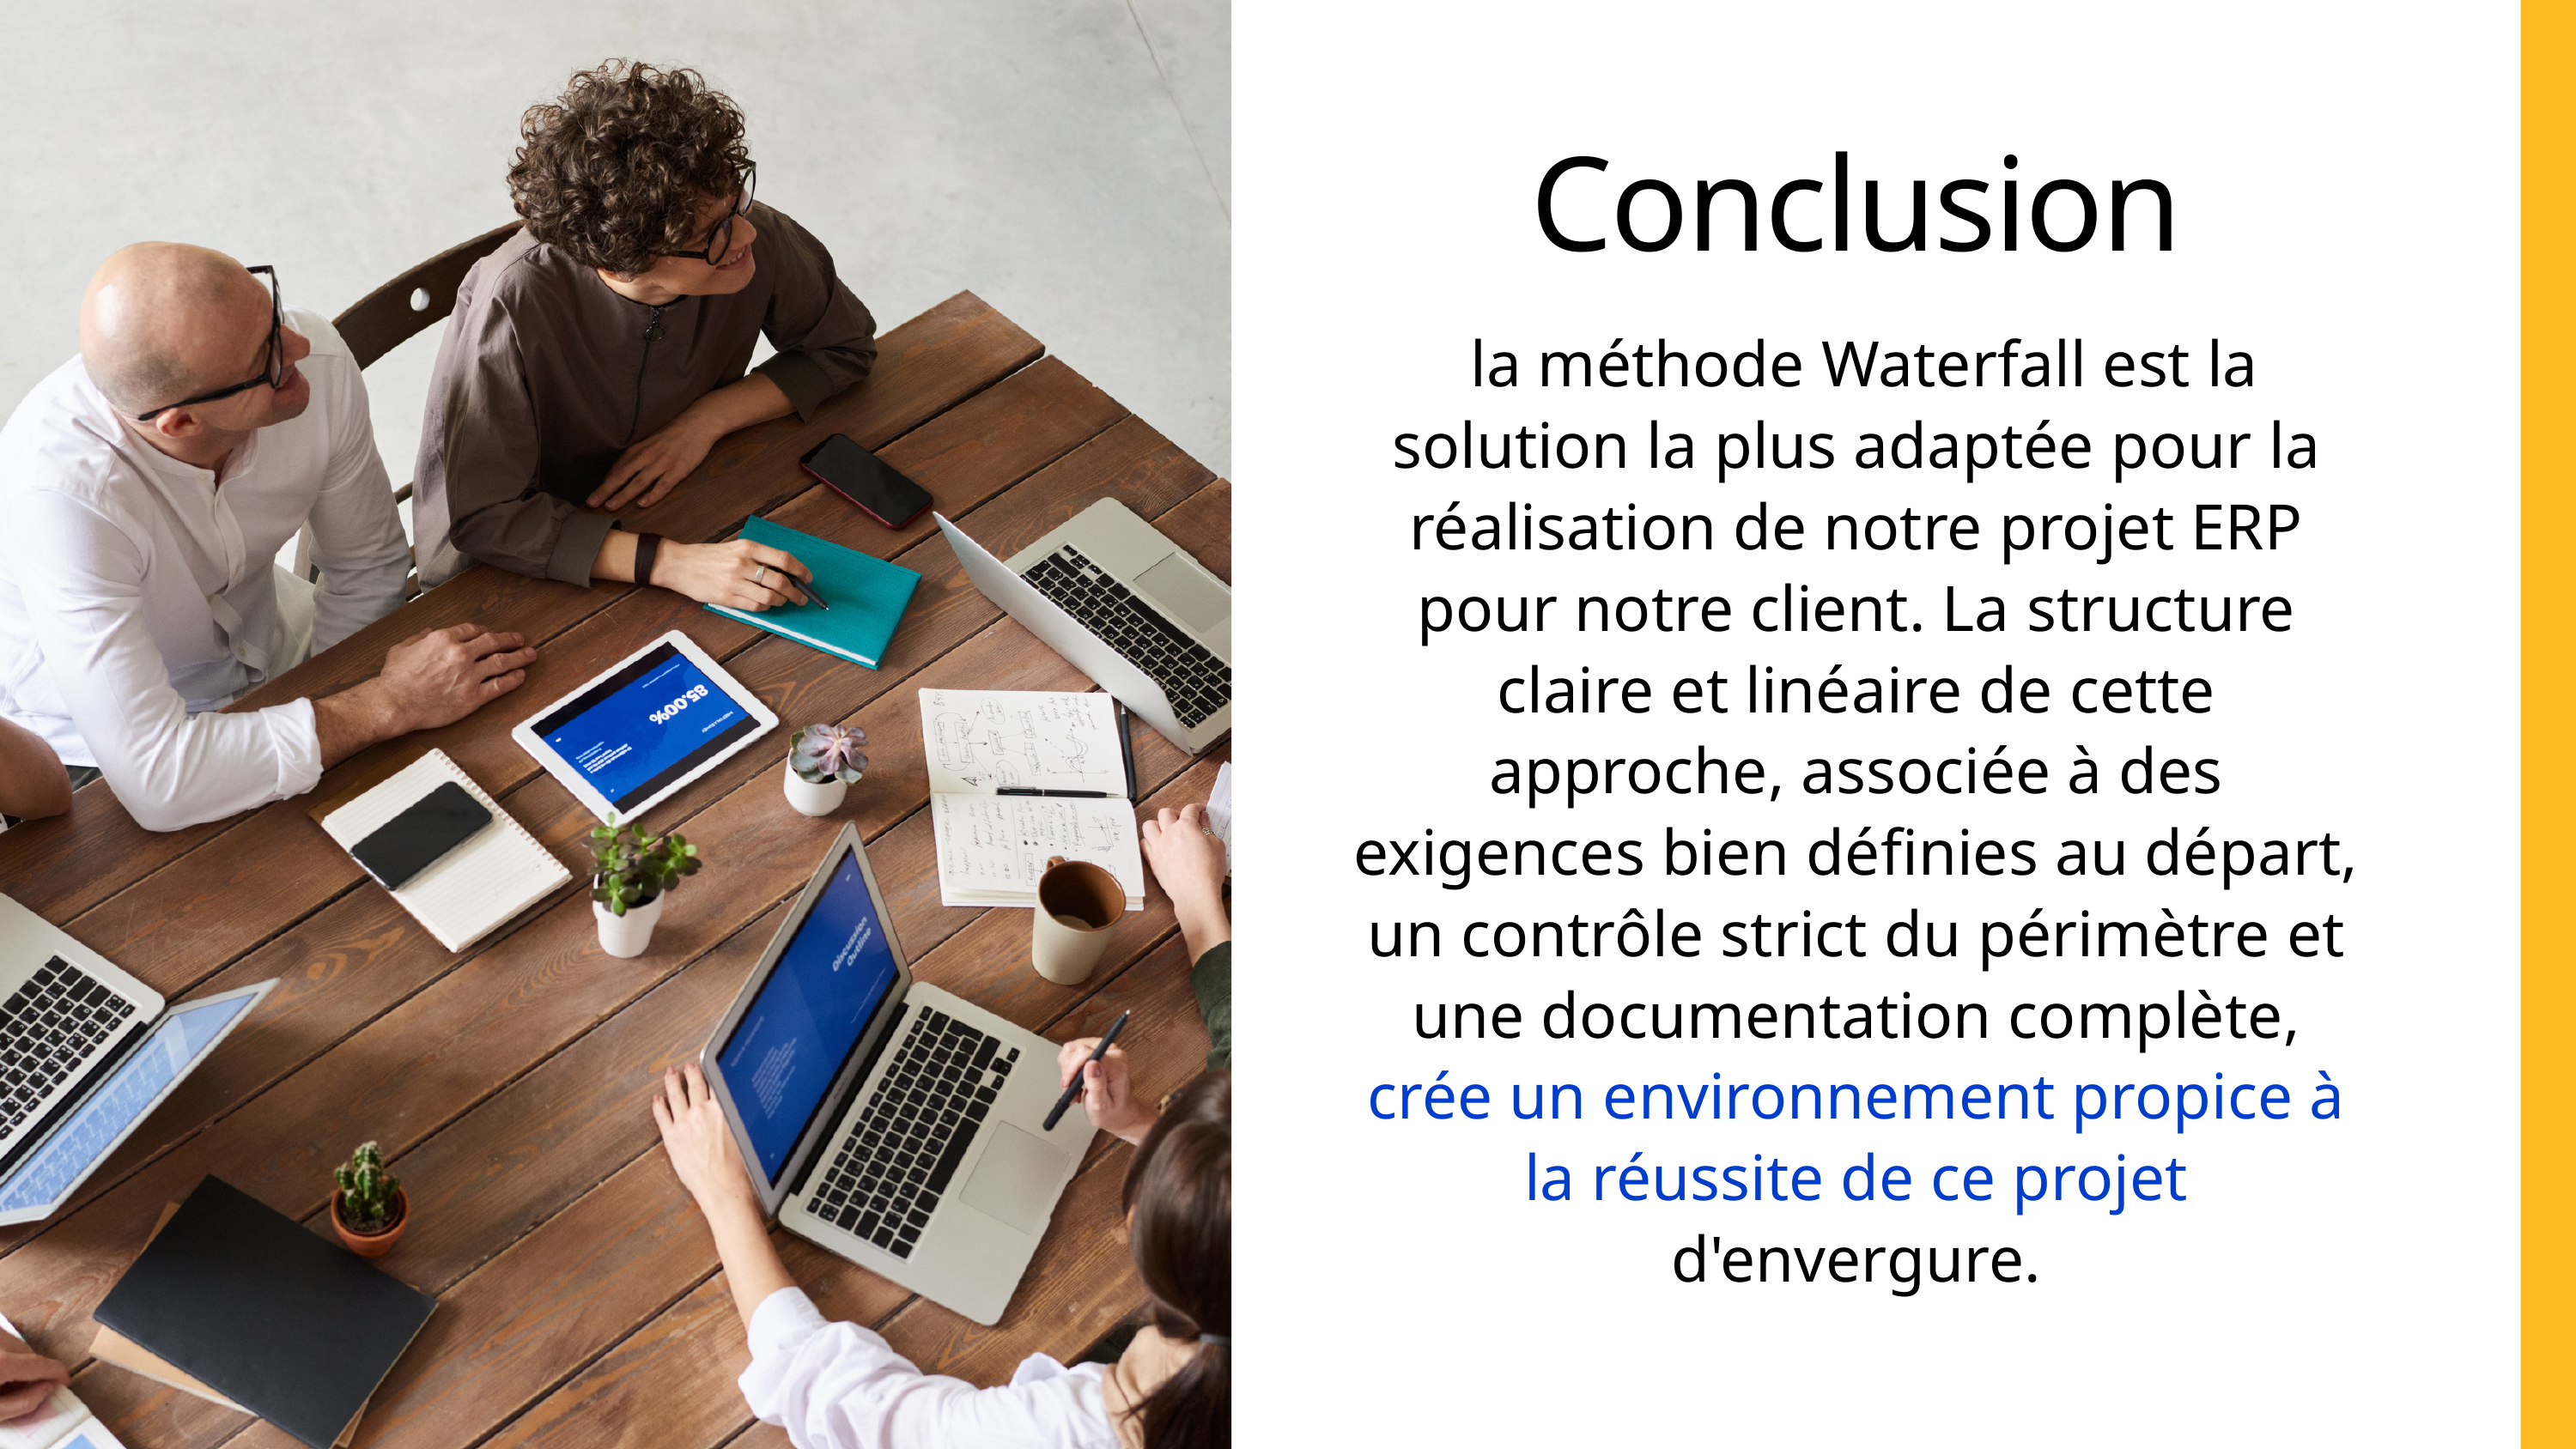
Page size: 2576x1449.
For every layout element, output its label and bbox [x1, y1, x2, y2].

text_box [1348, 87, 2364, 1361]
text_box [2520, 0, 2576, 1449]
text_box [0, 0, 1232, 1449]
